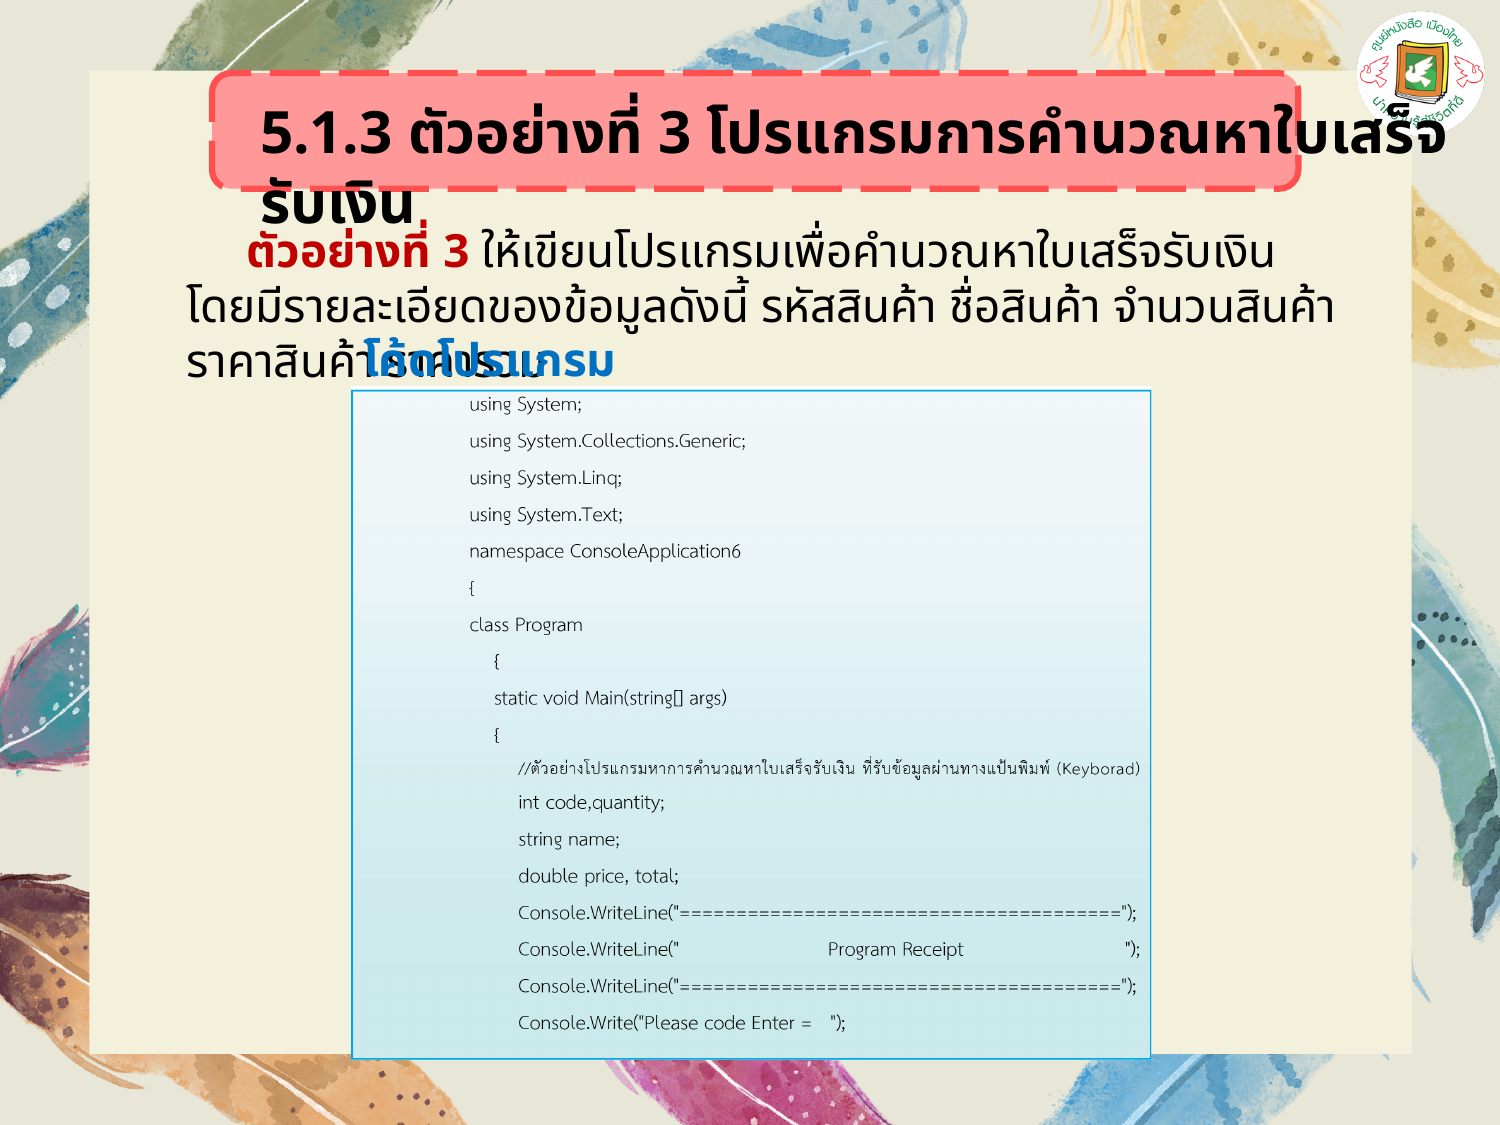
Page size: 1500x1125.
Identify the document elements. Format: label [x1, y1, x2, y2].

text_box [171, 214, 1372, 1060]
picture [0, 0, 1500, 1125]
text_box [212, 73, 1467, 189]
